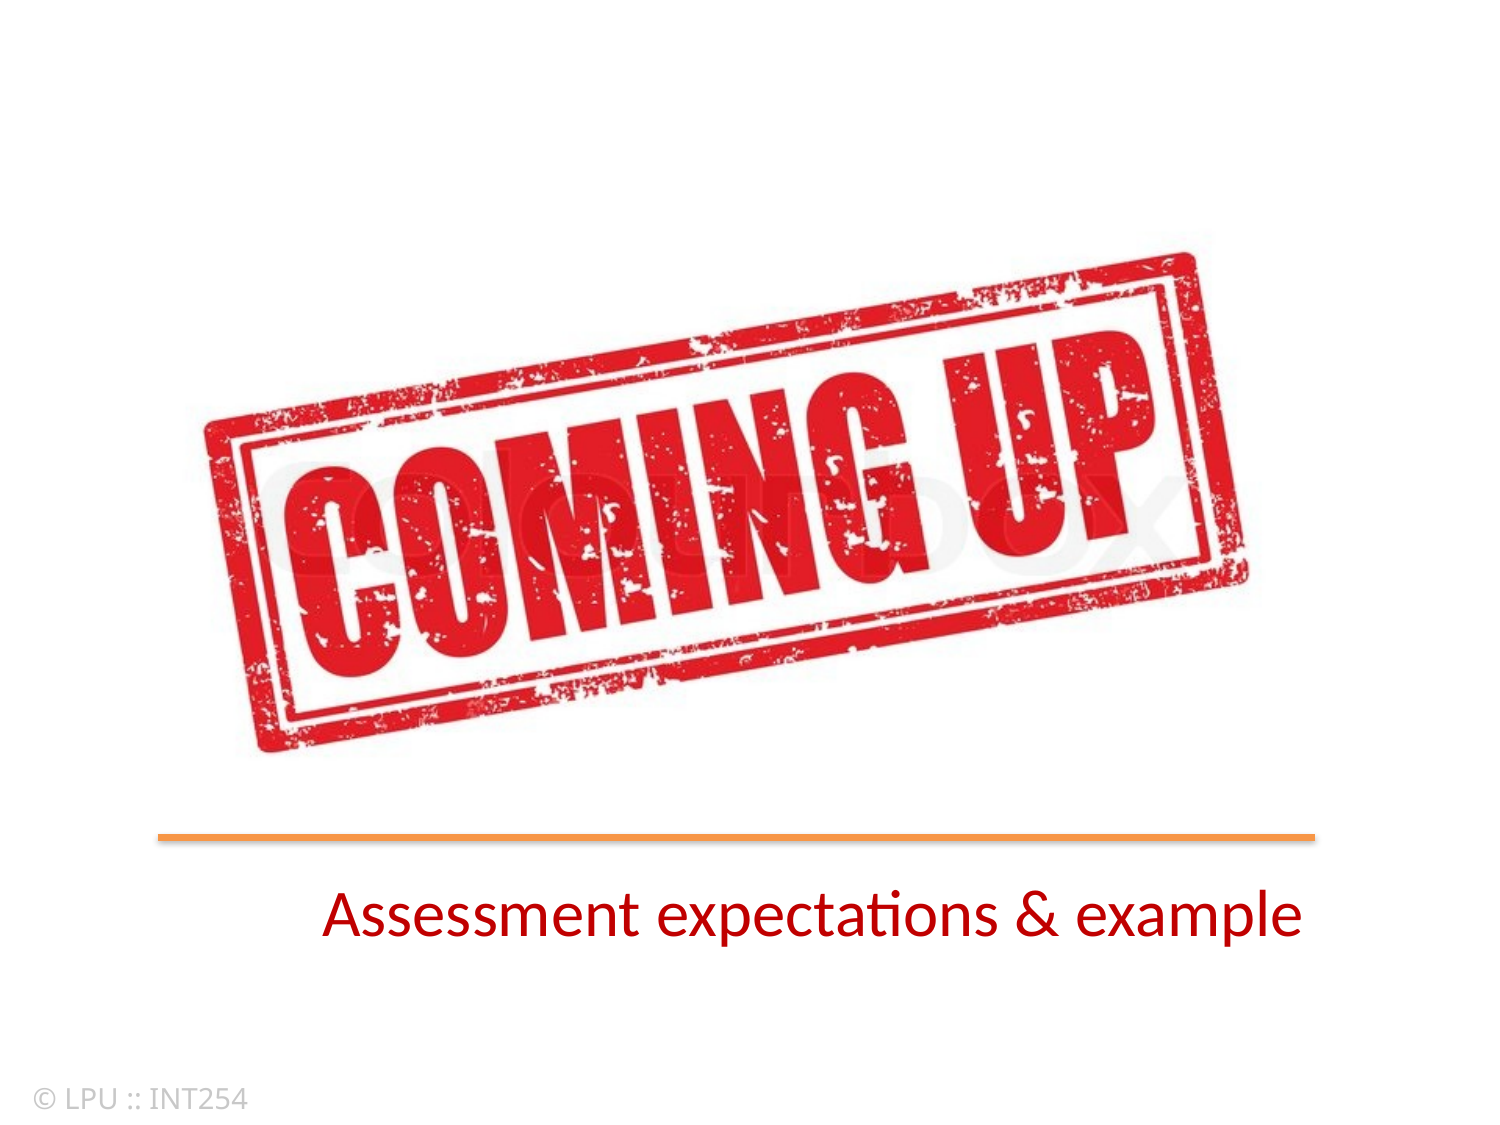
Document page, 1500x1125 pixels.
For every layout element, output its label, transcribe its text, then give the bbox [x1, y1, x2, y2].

picture [111, 32, 1362, 999]
slide_number © LPU :: INT254 [17, 1070, 950, 1125]
